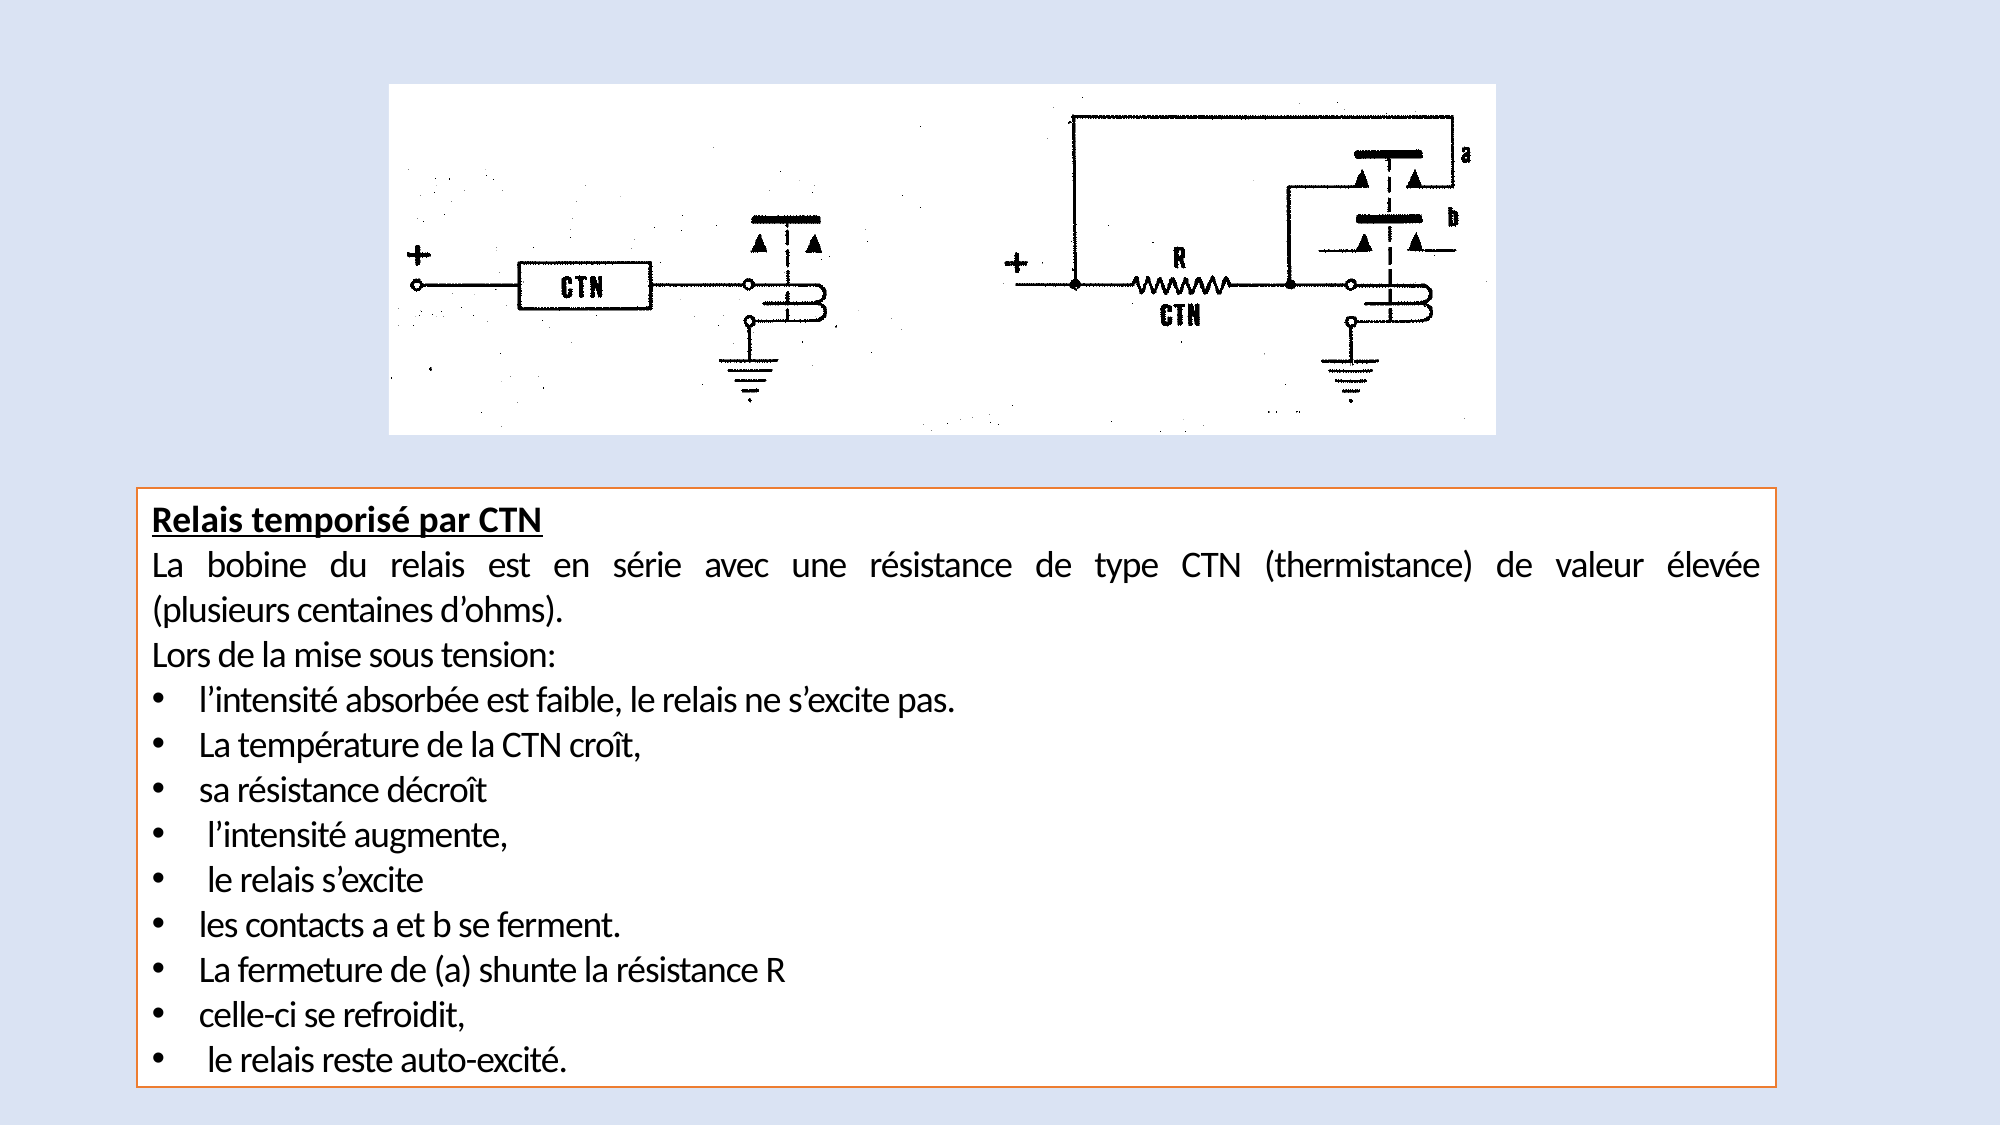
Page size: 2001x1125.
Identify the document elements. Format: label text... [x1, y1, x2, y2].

text_box Relais temporisé par CTN La bobine du relais est en série avec une résistance de type CTN (thermistance) de valeur élevée (plusieurs centaines d’ohms). Lors de la mise sous tension: l’intensité absorbée est faible, le relais ne s’excite pas. La température de la CTN croît, sa résistance décroît l’intensité augmente, le relais s’excite les contacts a et b se ferment. La fermeture de (a) shunte la résistance R celle-ci se refroidit, le relais reste auto-excité. [136, 487, 1777, 1088]
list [388, 84, 1496, 435]
